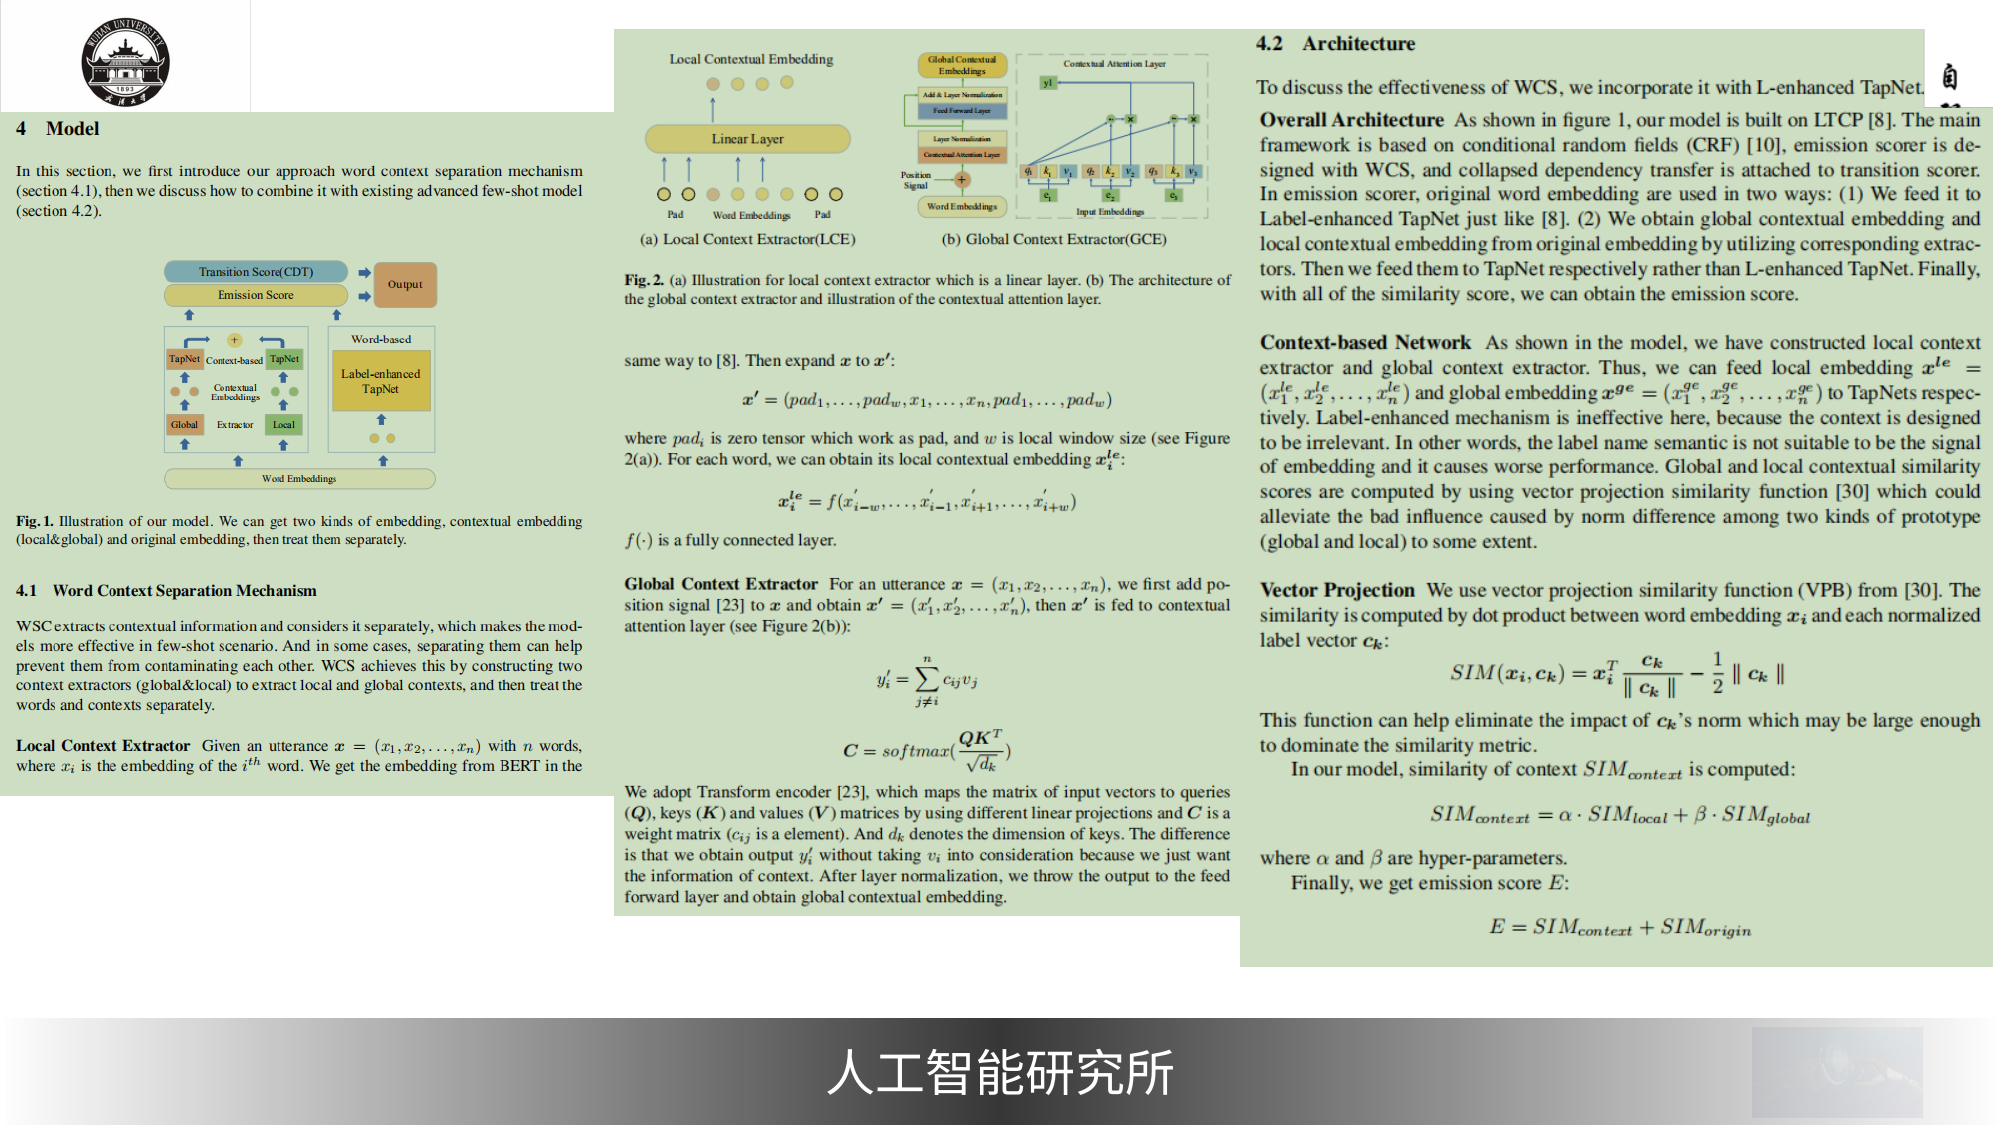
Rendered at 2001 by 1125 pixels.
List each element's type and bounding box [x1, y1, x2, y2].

slide_number [1412, 1042, 1863, 1103]
picture [0, 0, 1993, 967]
